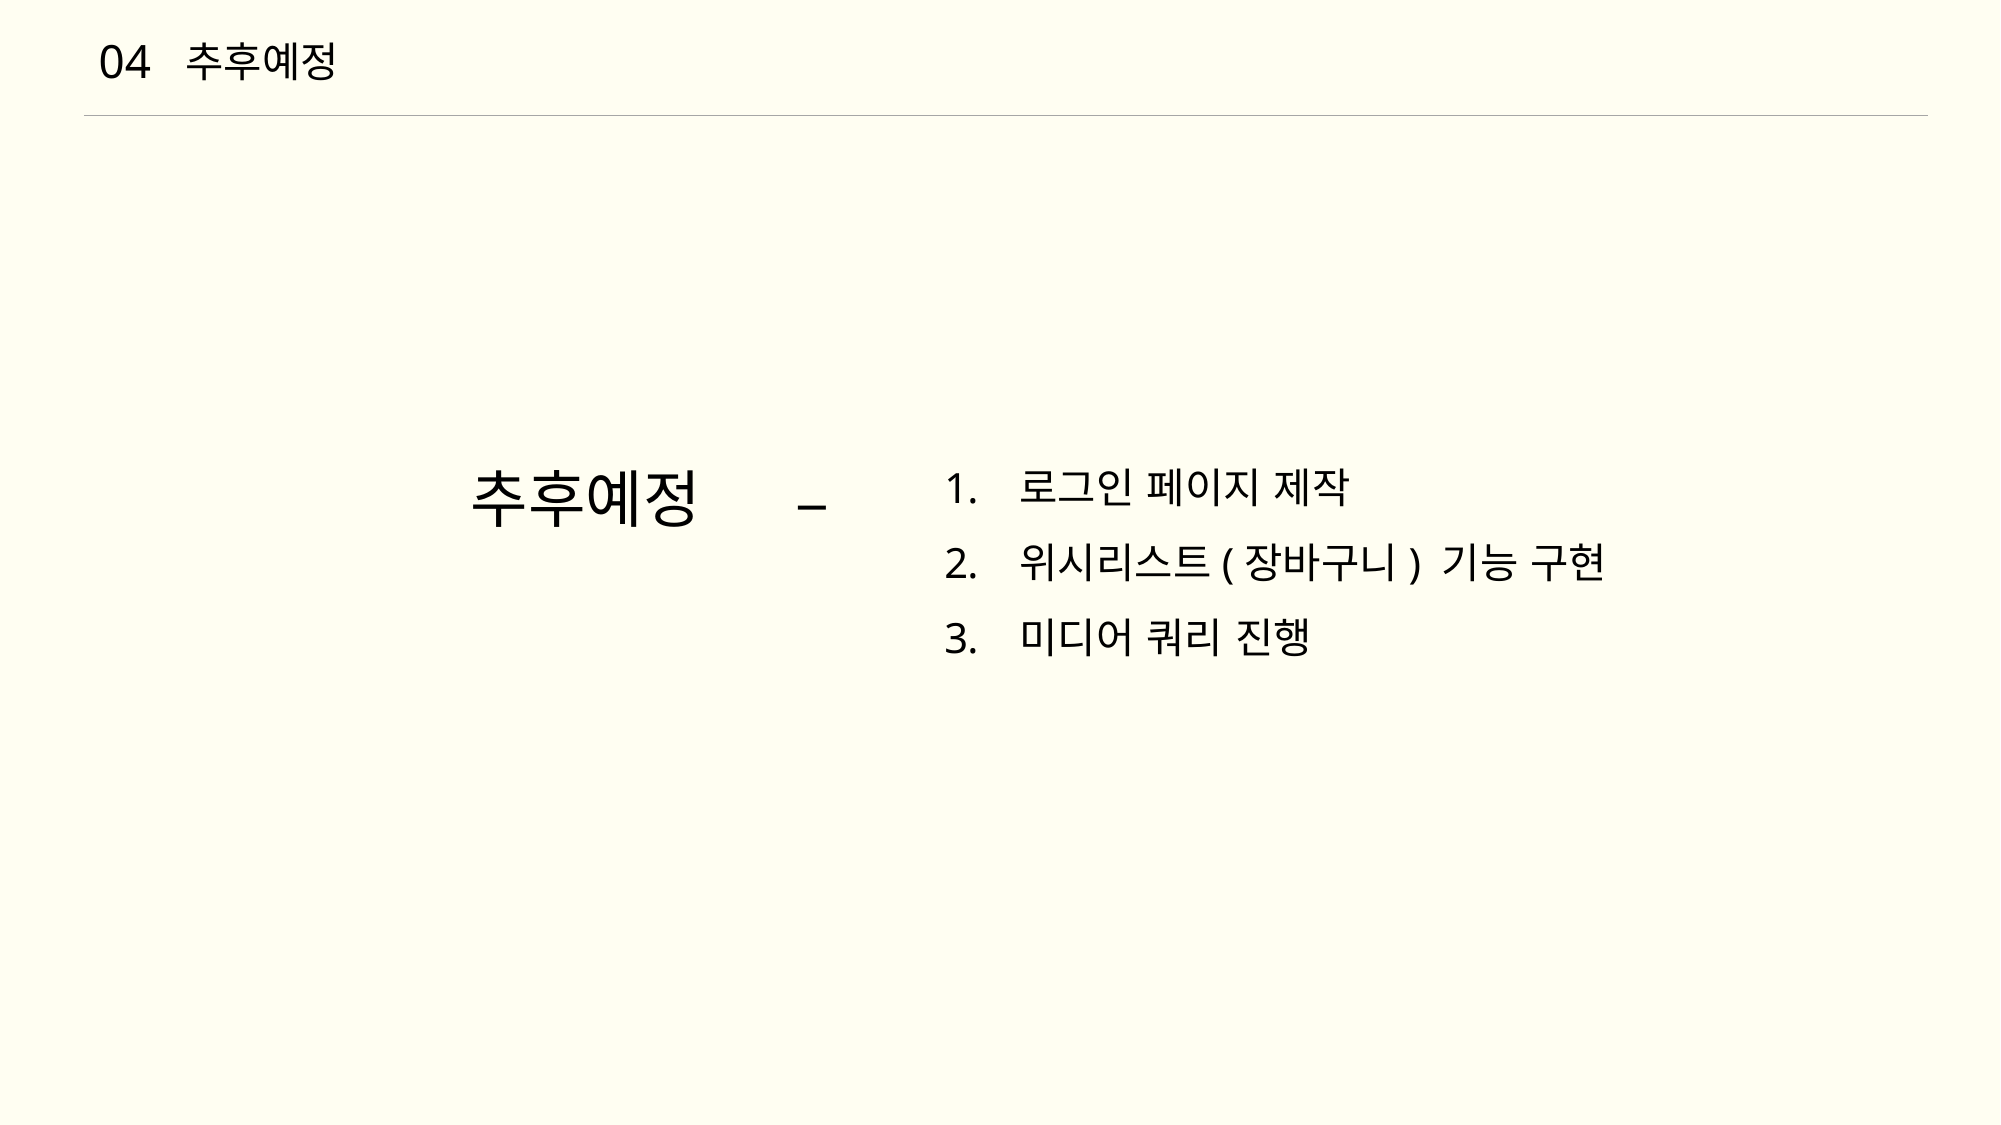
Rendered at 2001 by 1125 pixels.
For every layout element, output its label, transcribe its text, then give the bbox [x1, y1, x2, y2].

text_box _ [649, 393, 975, 521]
text_box 04 [83, 25, 199, 96]
text_box 추후예정 [170, 28, 770, 93]
text_box 로그인 페이지 제작 위시리스트(장바구니) 기능 구현 미디어 쿼리 진행 [929, 429, 1637, 669]
text_box 추후예정 [423, 415, 749, 543]
